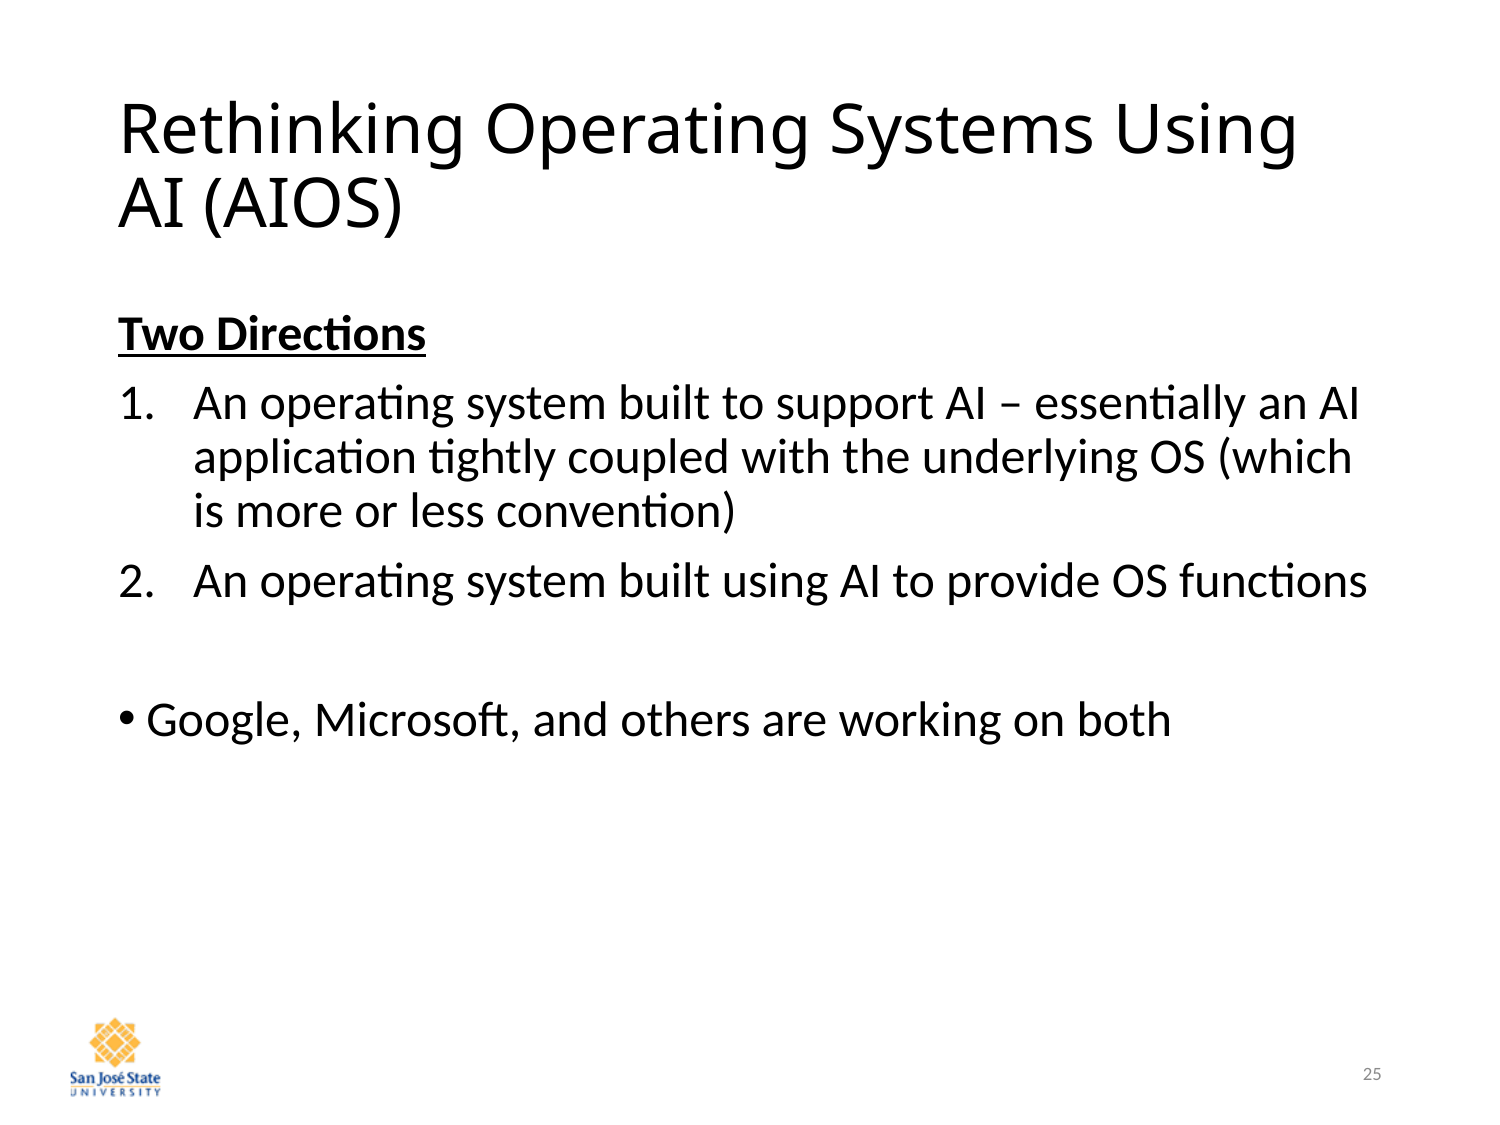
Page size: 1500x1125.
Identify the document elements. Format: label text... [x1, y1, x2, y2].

picture [60, 1012, 166, 1112]
list Two Directions An operating system built to support AI – essentially an AI application tightly coupled with the underlying OS (which is more or less convention) An operating system built using AI to provide OS functions Google, Microsoft, and others are working on both [103, 299, 1397, 1014]
slide_number 25 [1059, 1042, 1397, 1103]
title Rethinking Operating Systems Using AI (AIOS) [103, 59, 1397, 278]
